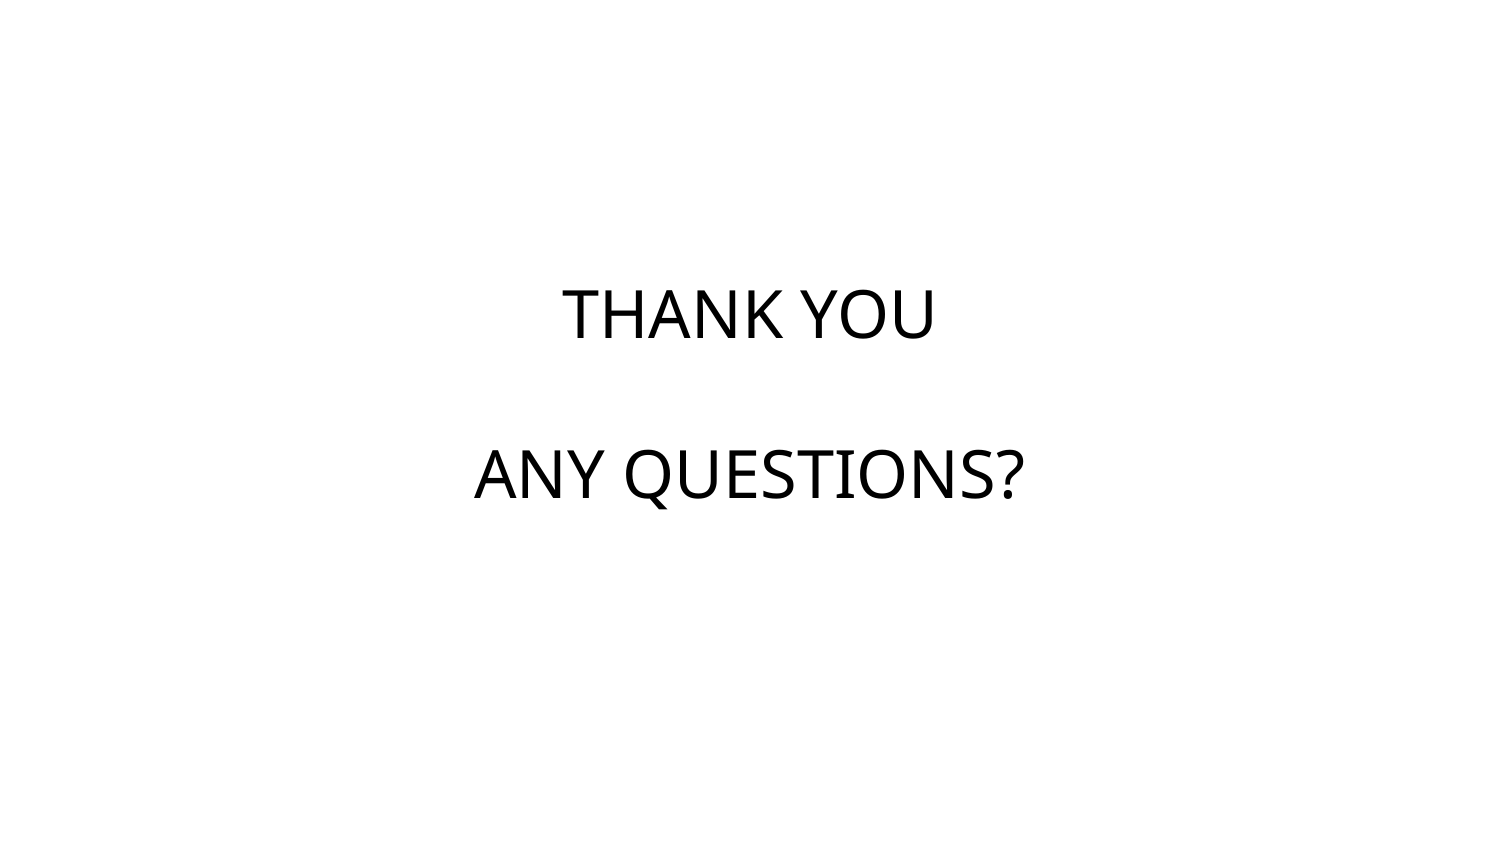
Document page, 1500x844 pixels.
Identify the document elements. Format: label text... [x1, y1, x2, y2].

text_box THANK YOU ANY QUESTIONS? [325, 256, 1175, 527]
